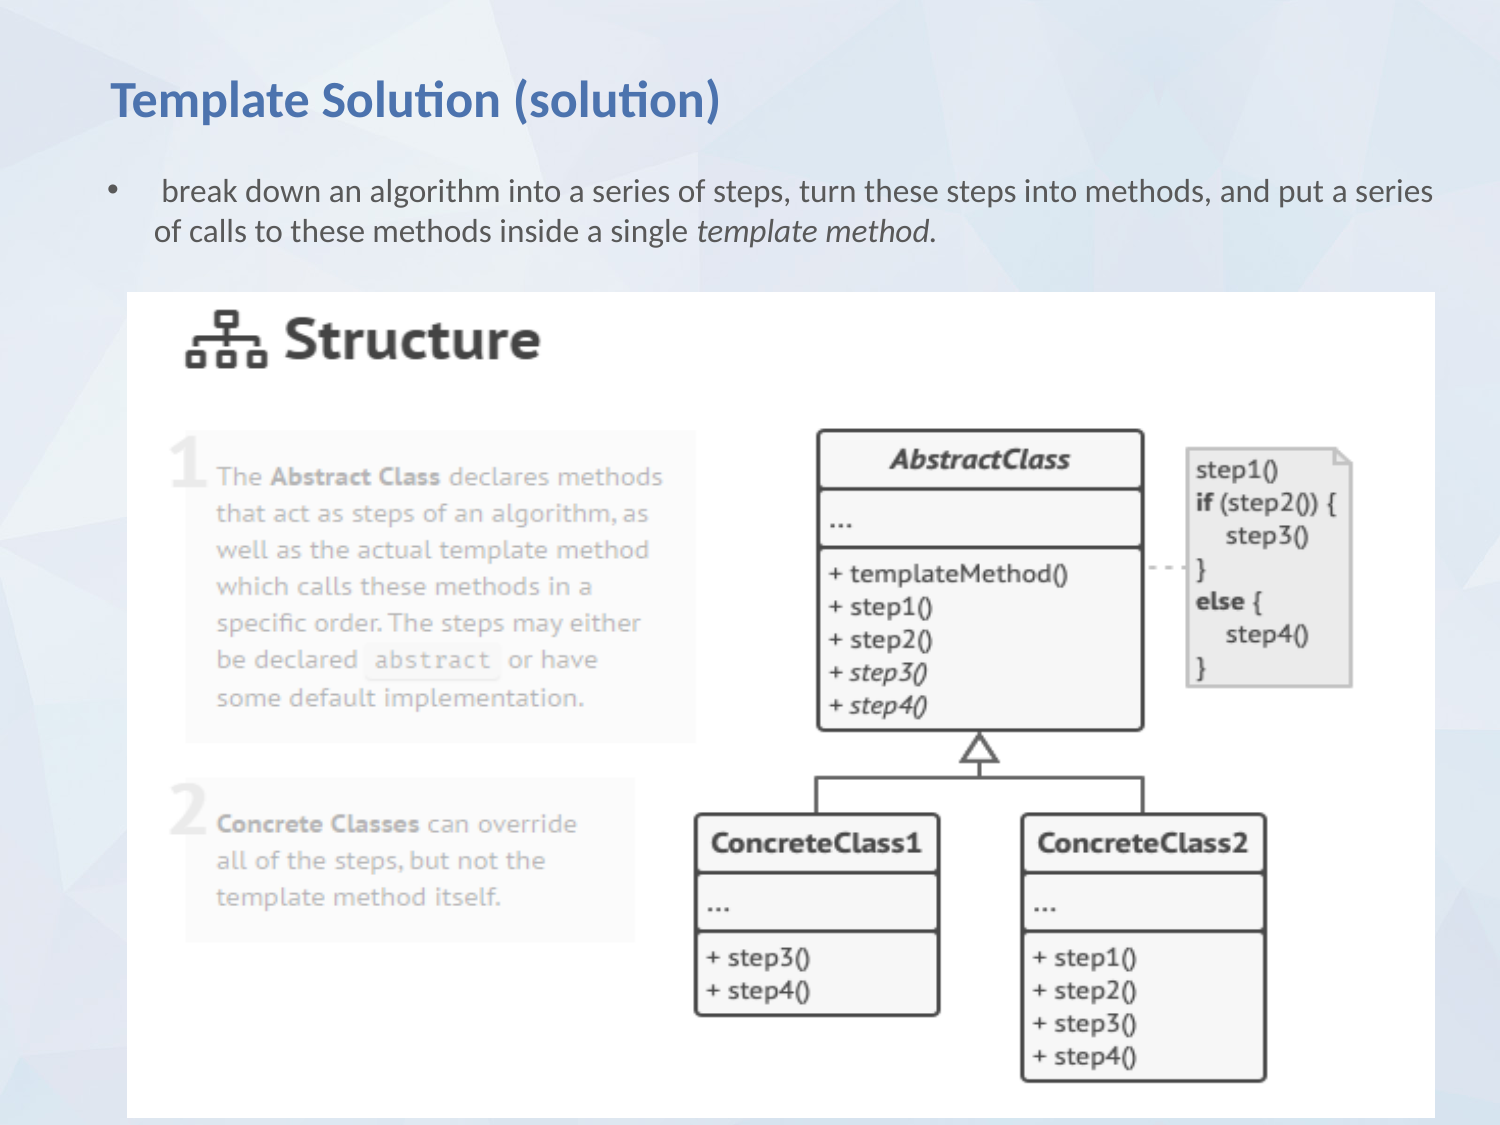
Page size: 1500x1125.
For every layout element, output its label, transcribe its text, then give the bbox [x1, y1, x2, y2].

title Template Solution (solution) [95, 30, 1341, 162]
picture [127, 292, 1436, 1119]
picture [0, 0, 1500, 1125]
list break down an algorithm into a series of steps, turn these steps into methods, and put a series of calls to these methods inside a single template method. [92, 161, 1471, 1125]
